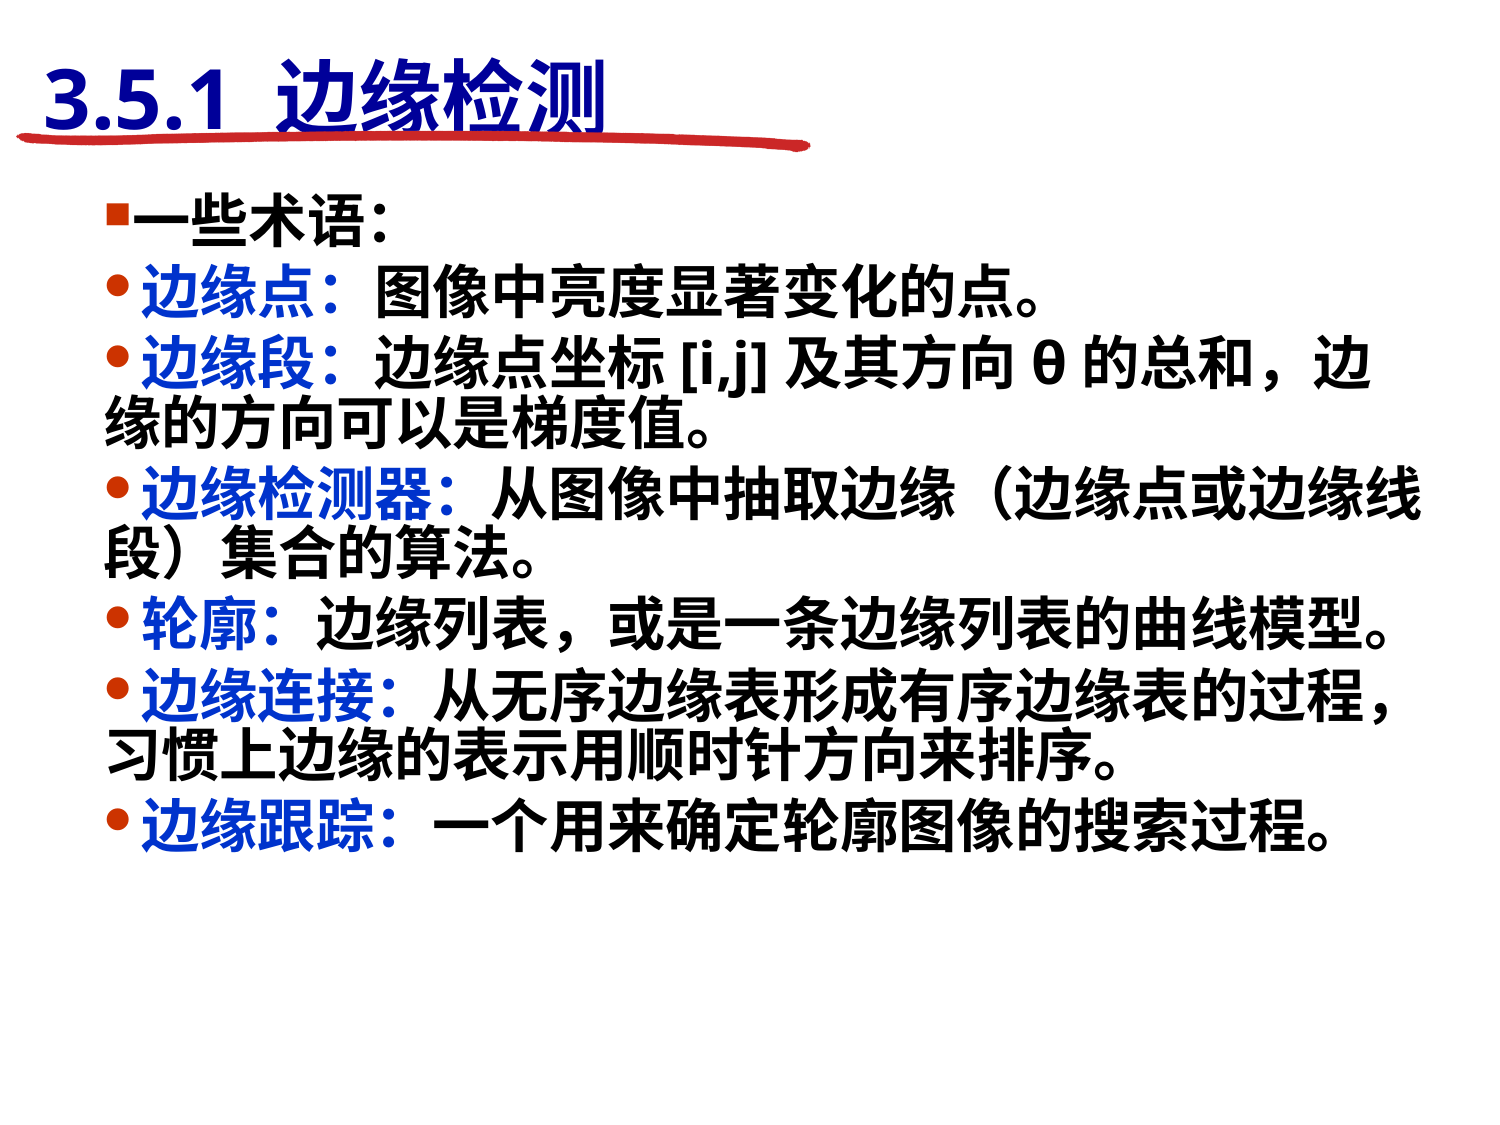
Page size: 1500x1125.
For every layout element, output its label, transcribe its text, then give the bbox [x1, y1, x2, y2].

picture [13, 125, 820, 159]
subtitle 一些术语： 边缘点：图像中亮度显著变化的点。 边缘段：边缘点坐标[i,j]及其方向θ的总和，边缘的方向可以是梯度值。 边缘检测器：从图像中抽取边缘（边缘点或边缘线段）集合的算法。 轮廓：边缘列表，或是一条边缘列表的曲线模型。 边缘连接：从无序边缘表形成有序边缘表的过程，习惯上边缘的表示用顺时针方向来排序。 边缘跟踪：一个用来确定轮廓图像的搜索过程。 [88, 187, 1446, 1000]
text_box 3.5.1 边缘检测 [28, 38, 844, 154]
